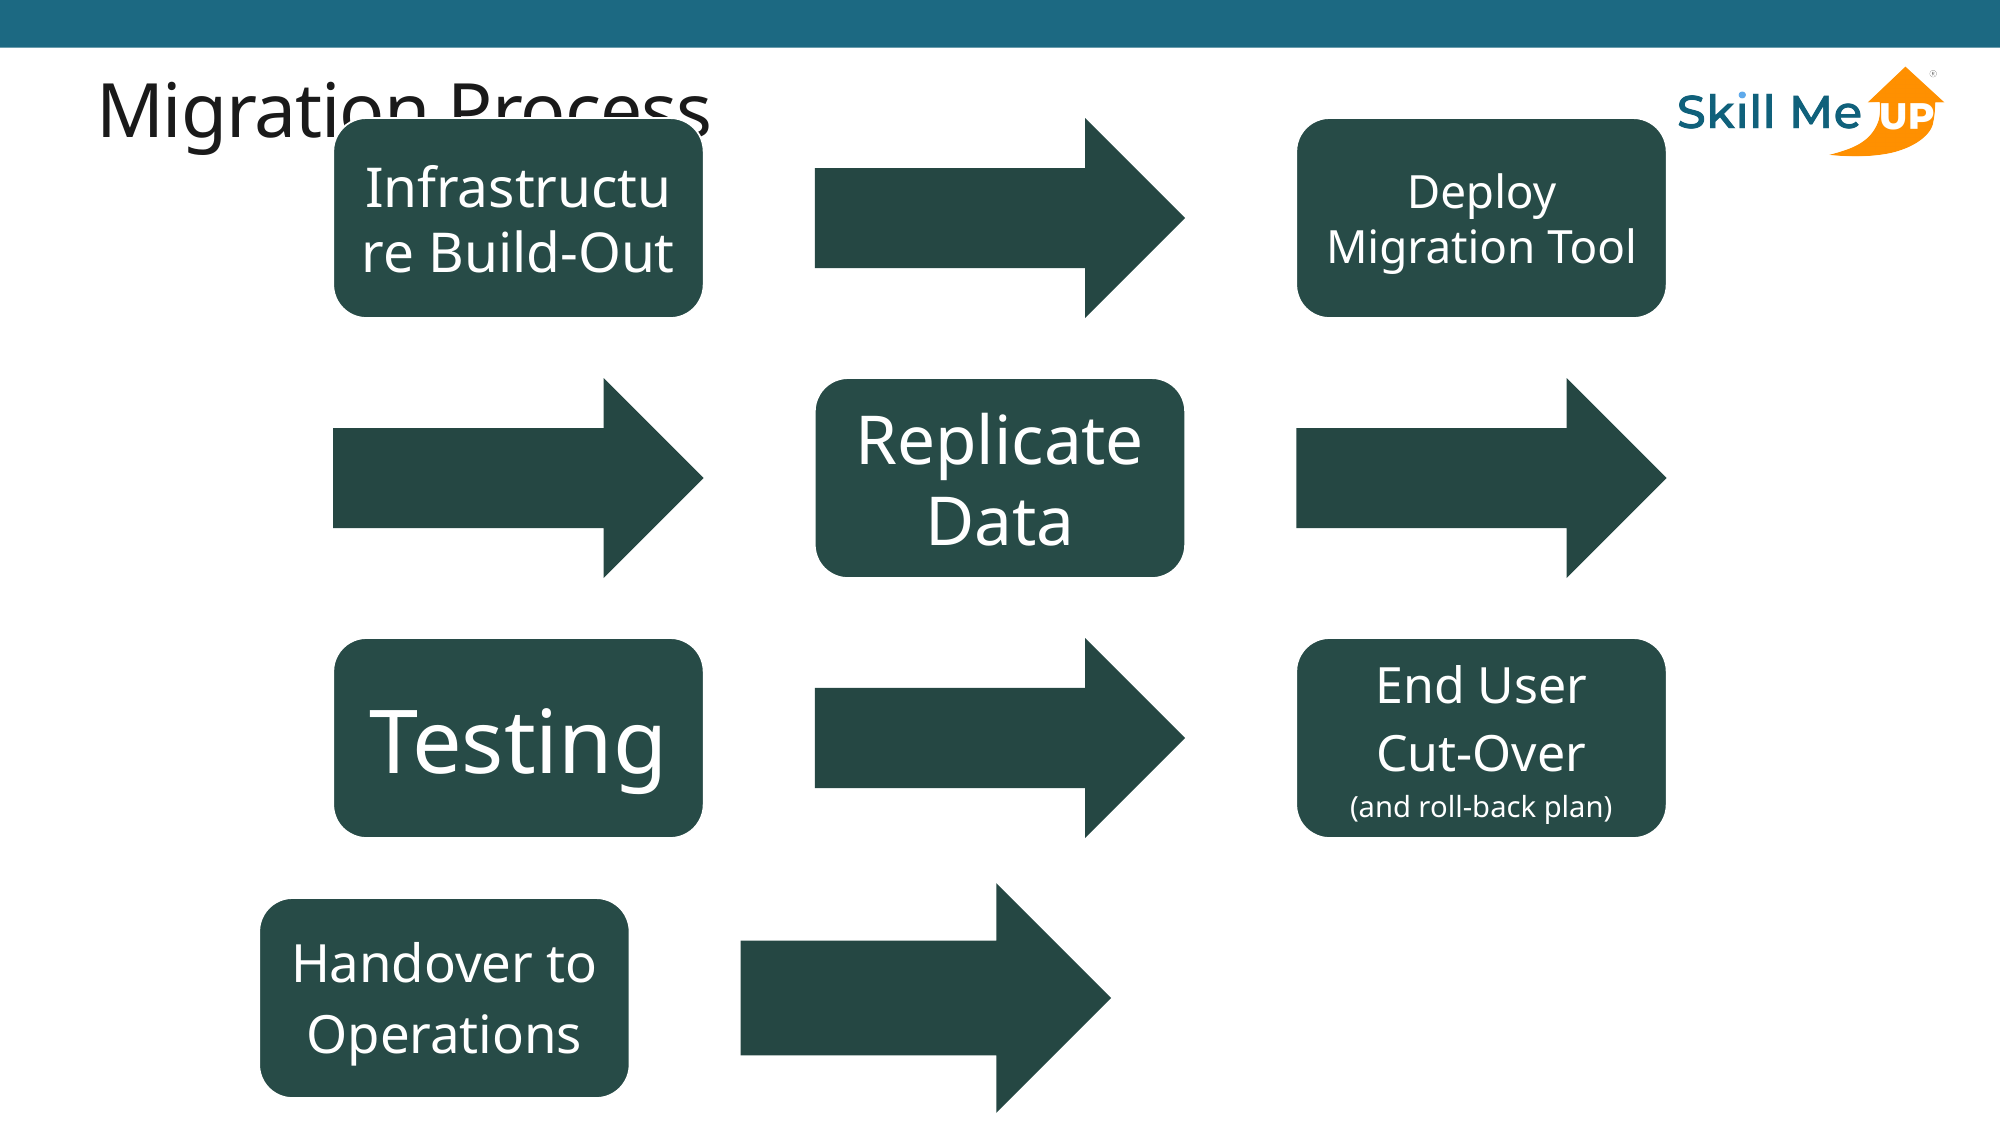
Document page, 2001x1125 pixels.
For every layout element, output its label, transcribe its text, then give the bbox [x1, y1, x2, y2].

picture [1668, 53, 1955, 169]
title Migration Process [96, 63, 1926, 154]
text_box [332, 117, 1667, 1008]
